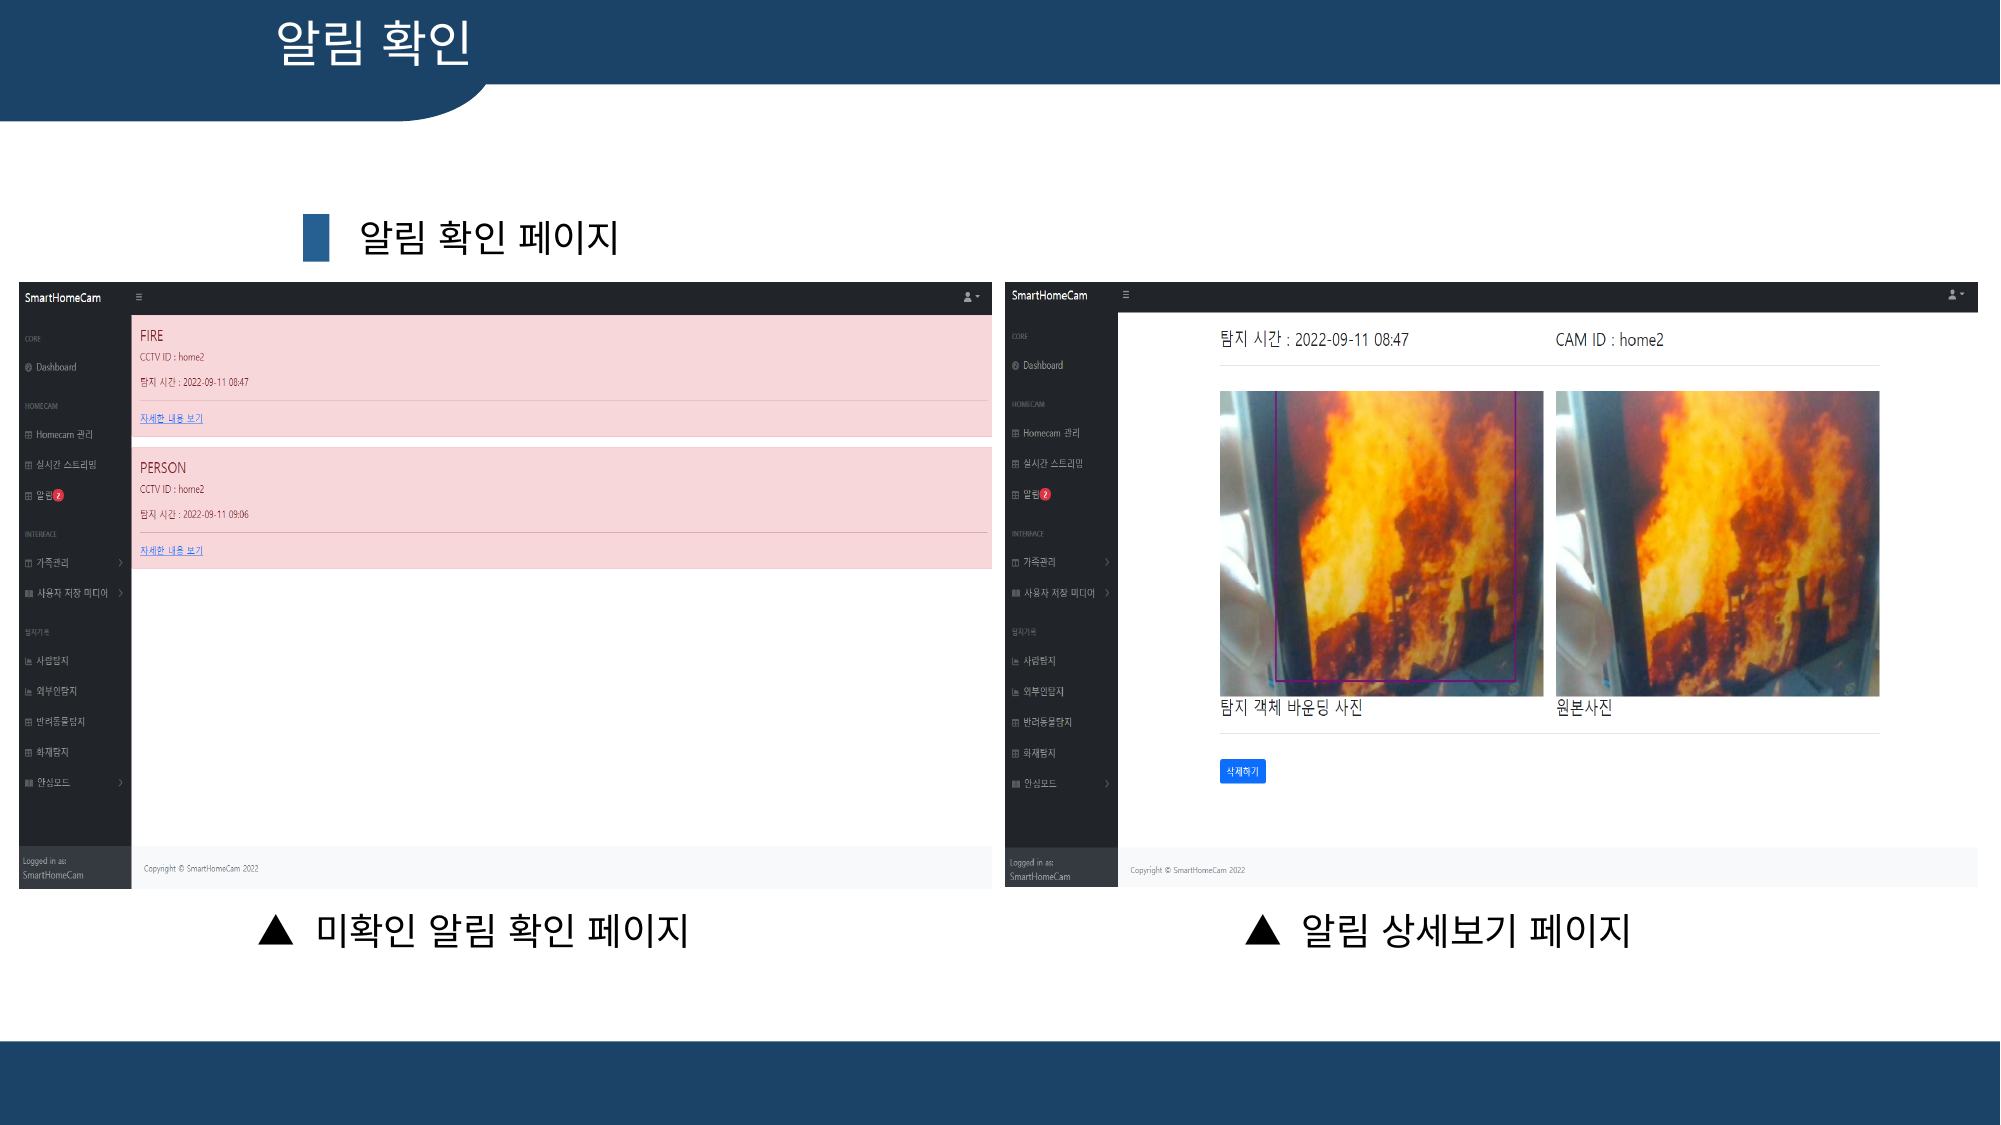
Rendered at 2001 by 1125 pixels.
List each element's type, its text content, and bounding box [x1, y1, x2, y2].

text_box 알림 확인 페이지 [344, 207, 637, 268]
text_box [302, 213, 330, 263]
text_box 알림 확인 [261, 5, 489, 80]
picture [1005, 282, 1978, 887]
text_box ▲ 알림 상세보기 페이지 [1229, 900, 1918, 961]
picture [19, 282, 992, 889]
text_box ▲ 미확인 알림 확인 페이지 [243, 900, 932, 961]
